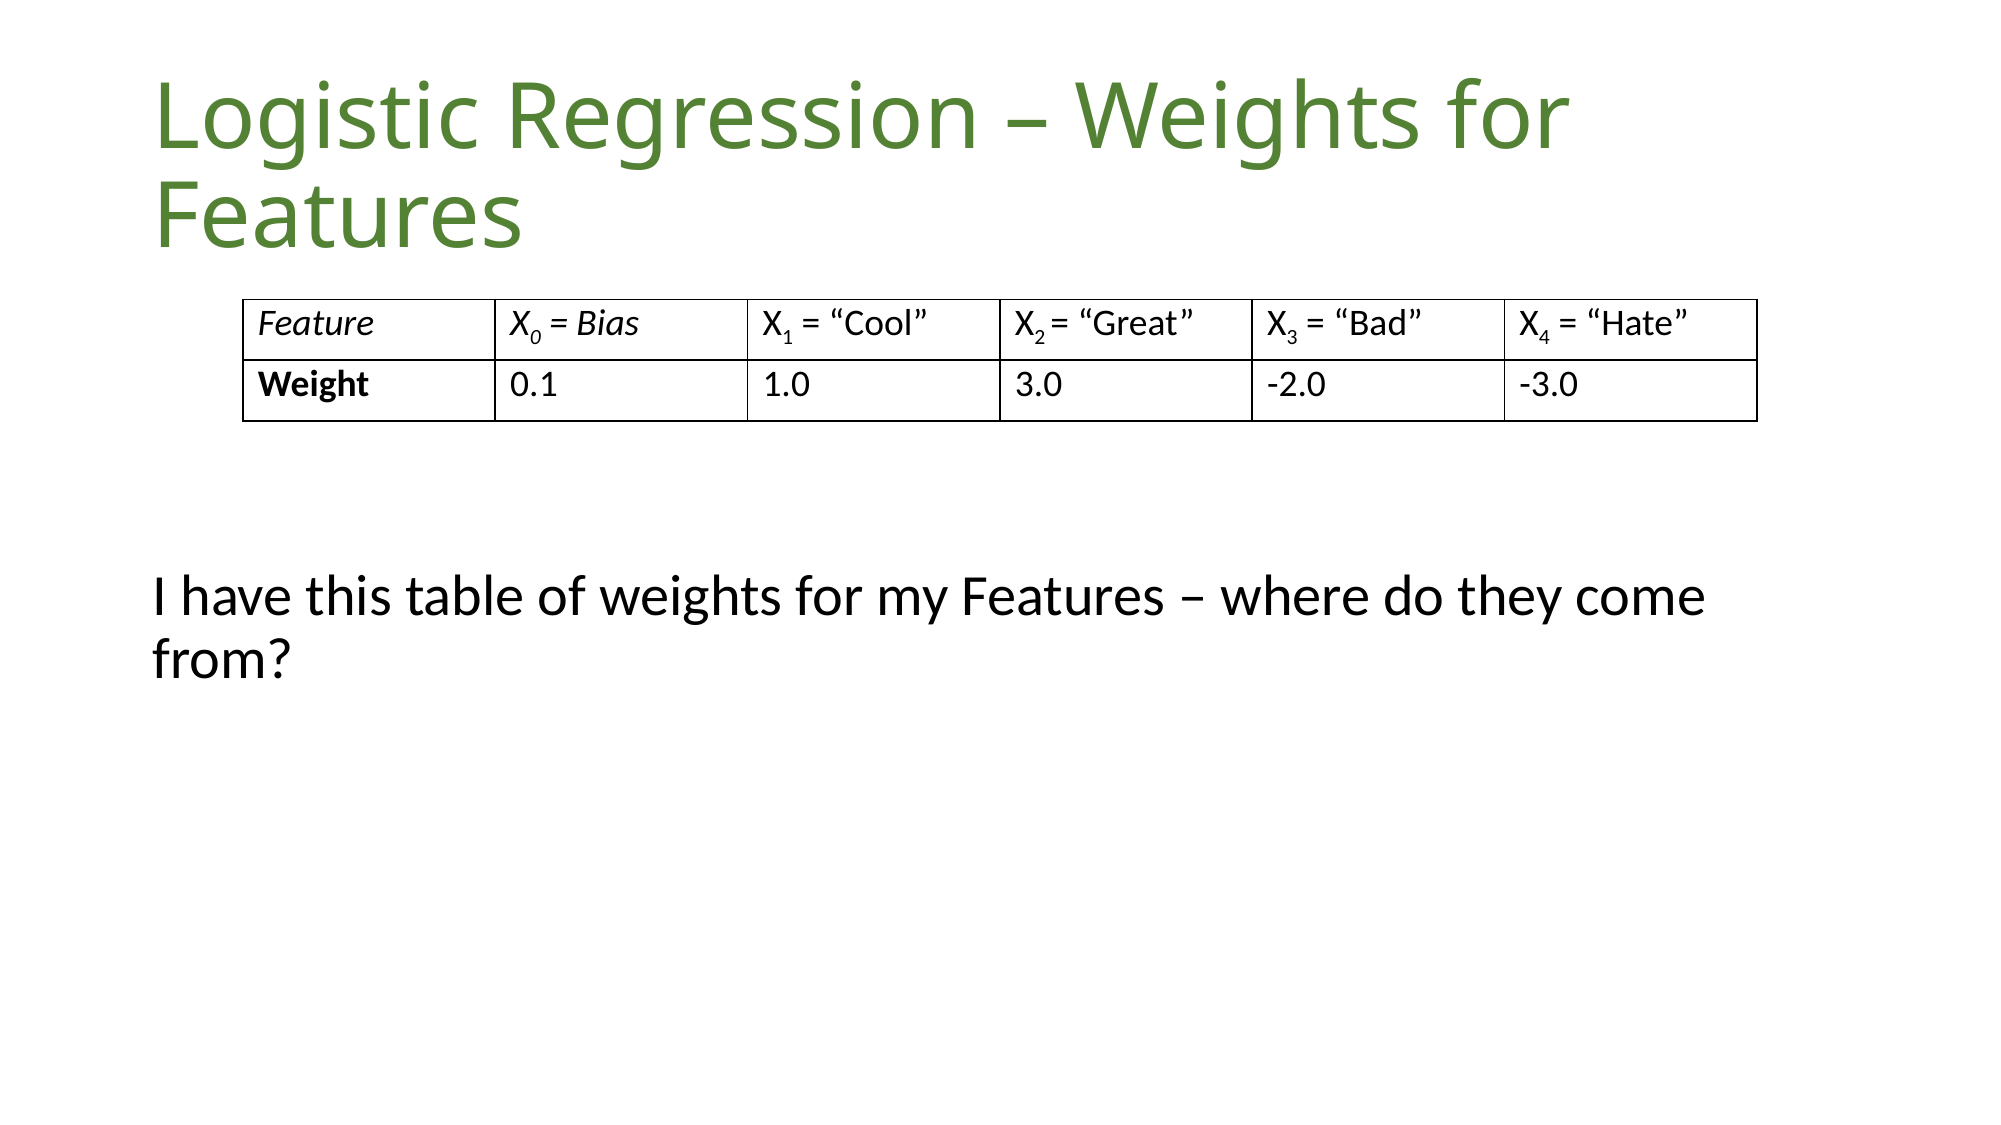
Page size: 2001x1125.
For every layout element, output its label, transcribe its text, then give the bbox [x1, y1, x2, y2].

title Logistic Regression – Weights for Features [137, 59, 1863, 278]
table_cell -2.0 [1253, 361, 1504, 420]
table_cell -3.0 [1505, 361, 1756, 420]
table_header X3 = “Bad” [1253, 300, 1504, 359]
table_cell Weight [244, 361, 494, 420]
list I have this table of weights for my Features – where do they come from? [137, 299, 1863, 1125]
table_header X1 = “Cool” [748, 300, 999, 359]
table_cell 0.1 [496, 361, 747, 420]
table_header X4 = “Hate” [1505, 300, 1756, 359]
table_header X0 = Bias [496, 300, 747, 359]
table_header X2 = “Great” [1001, 300, 1251, 359]
table_cell 3.0 [1001, 361, 1251, 420]
table_cell 1.0 [748, 361, 999, 420]
table_header Feature [244, 300, 494, 359]
